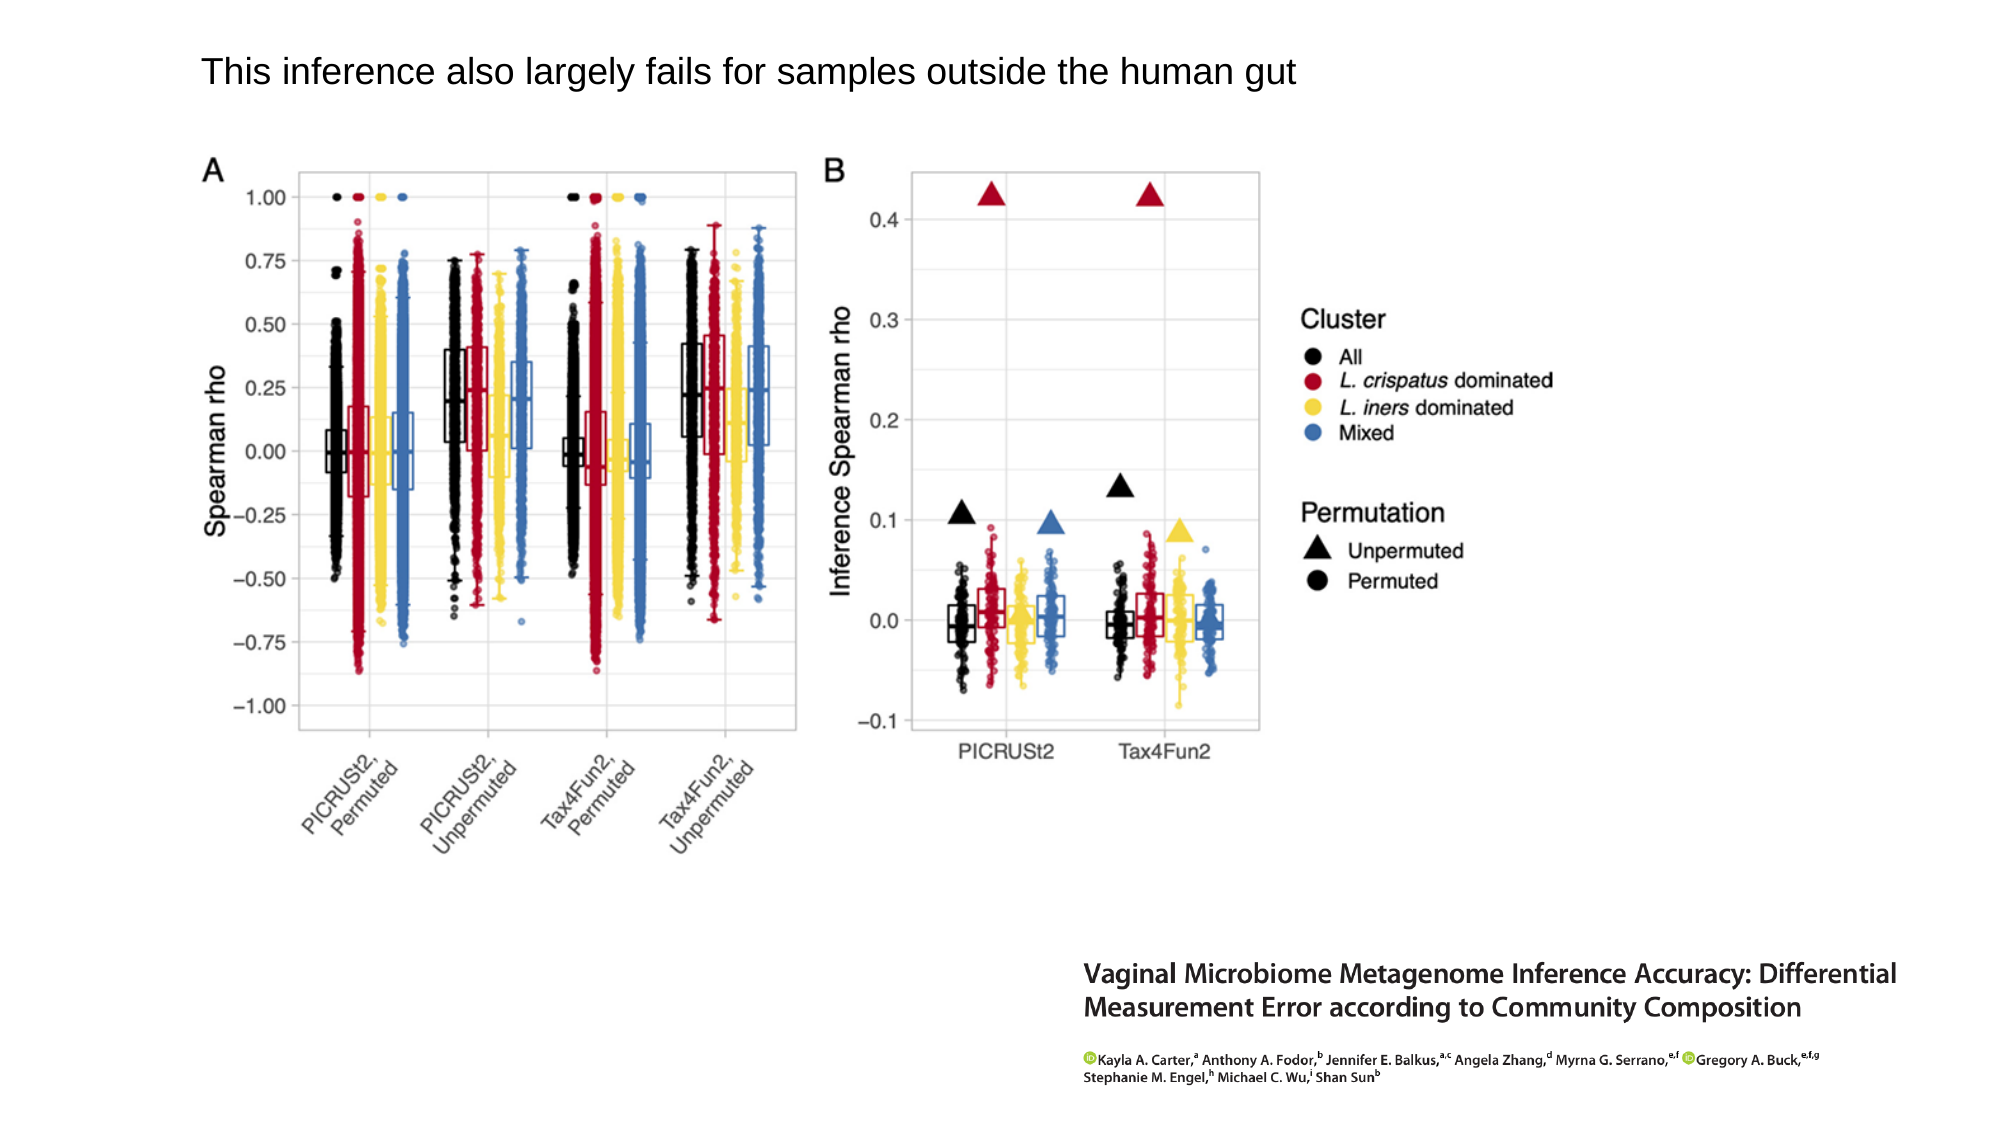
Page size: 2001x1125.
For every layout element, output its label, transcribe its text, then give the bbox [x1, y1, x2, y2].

picture [137, 99, 1636, 864]
text_box This inference also largely fails for samples outside the human gut [186, 39, 1312, 99]
picture [1078, 942, 1930, 1087]
